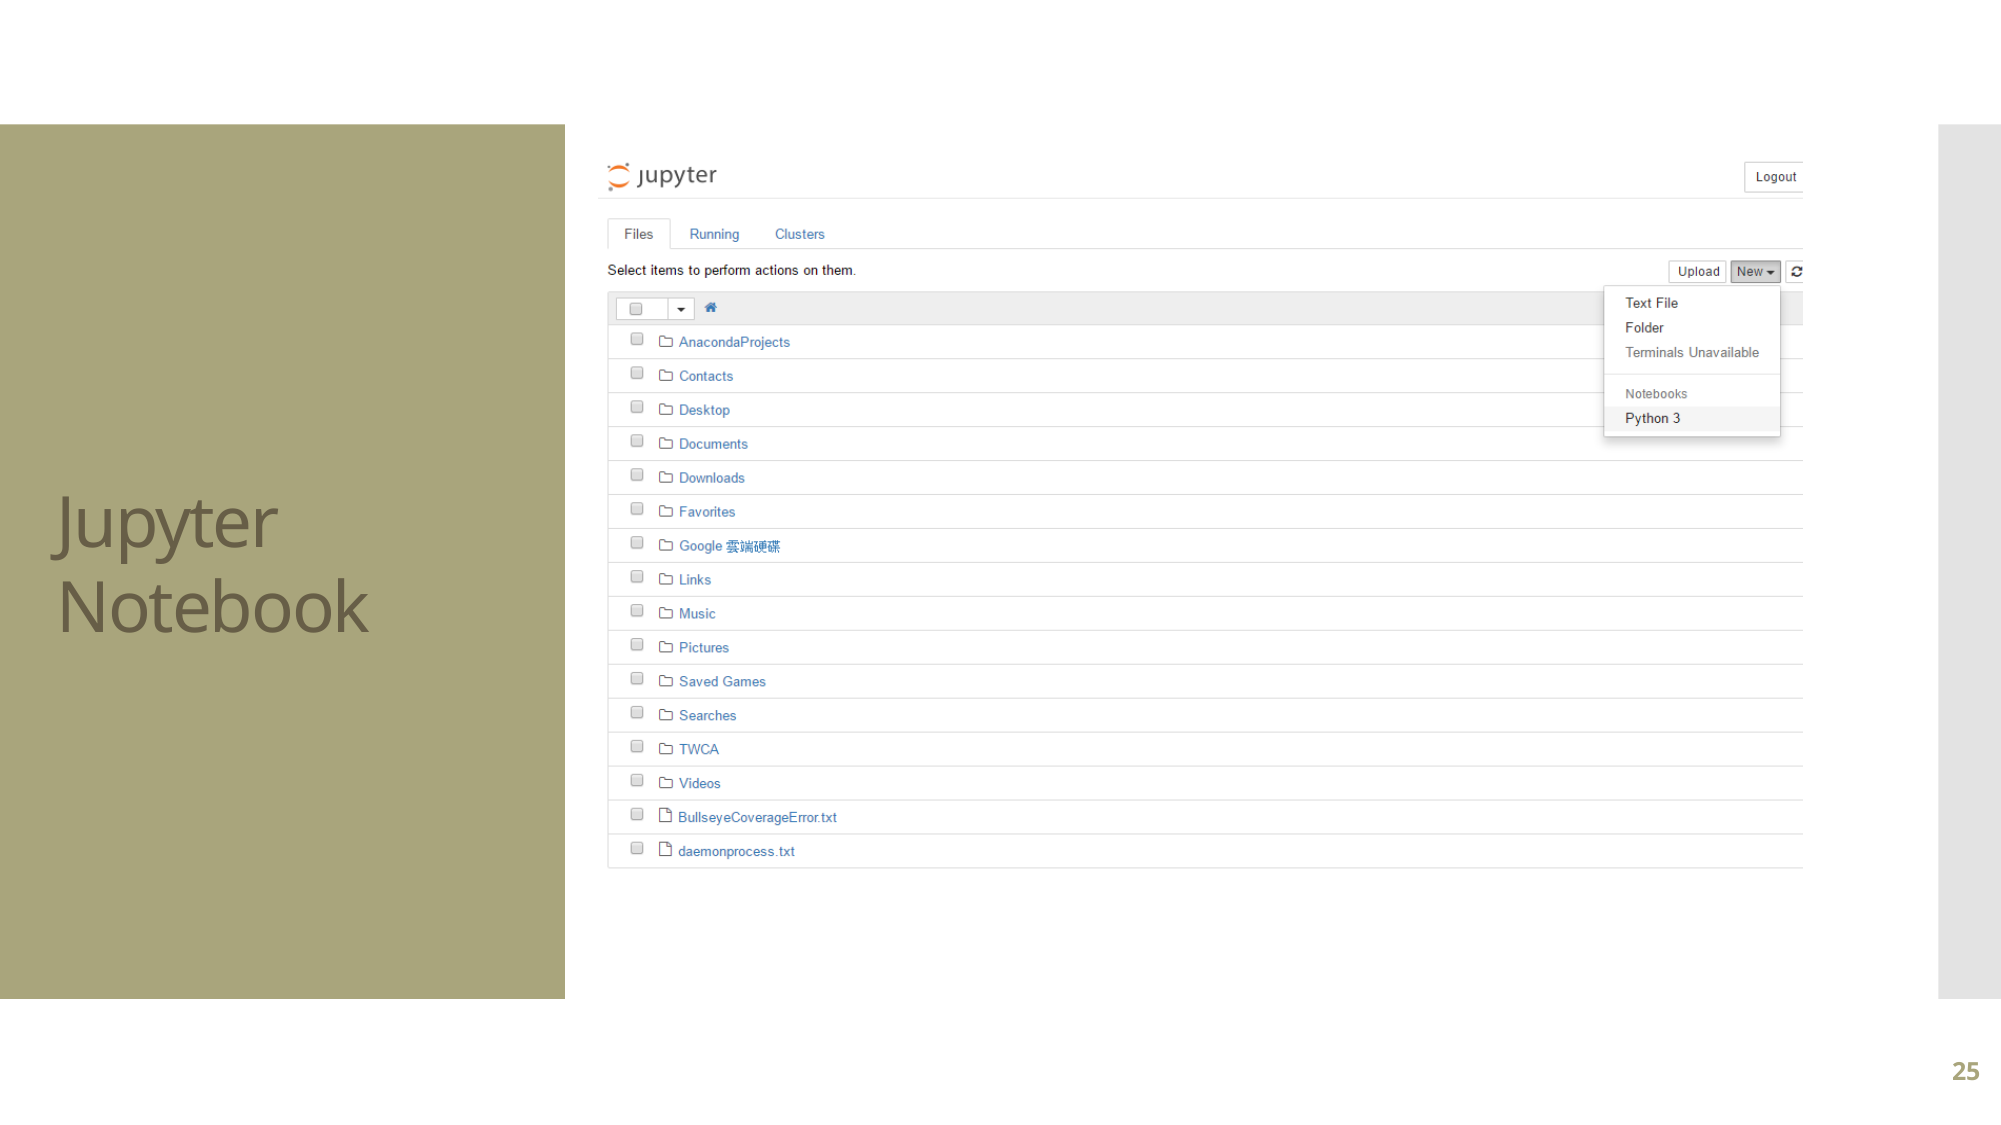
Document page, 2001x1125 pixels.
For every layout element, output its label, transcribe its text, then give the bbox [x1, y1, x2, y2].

slide_number 25 [1744, 1042, 1996, 1103]
picture [597, 160, 1804, 870]
title Jupyter Notebook [41, 184, 525, 940]
